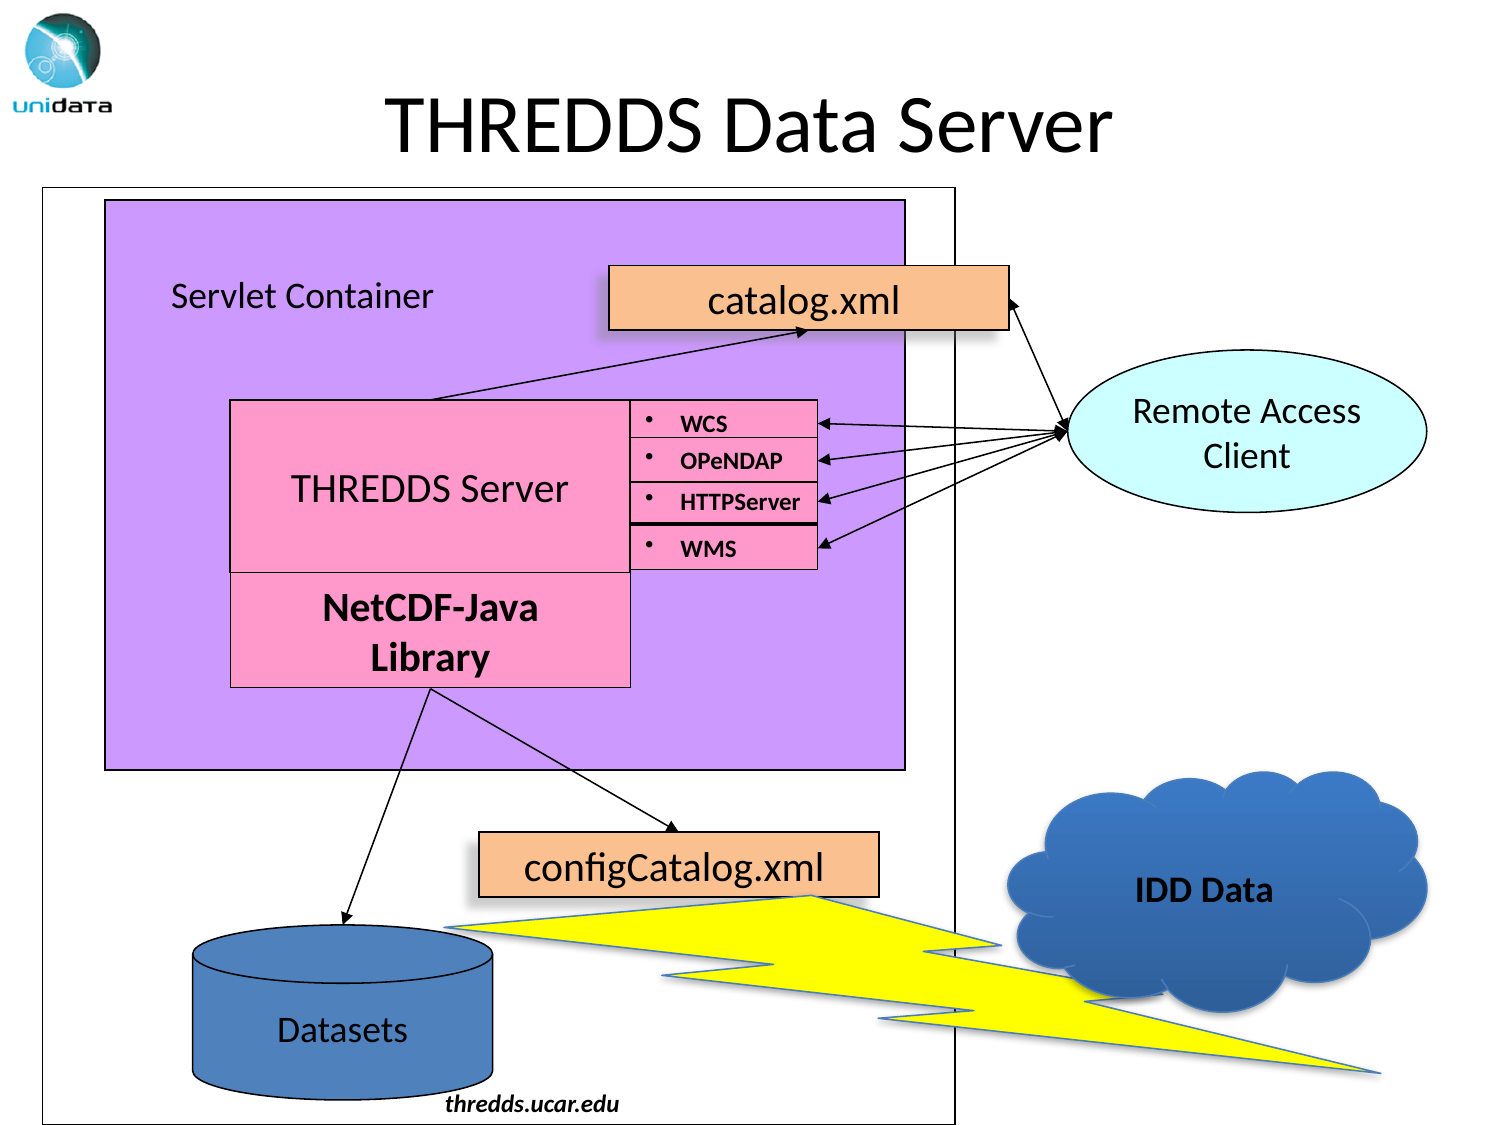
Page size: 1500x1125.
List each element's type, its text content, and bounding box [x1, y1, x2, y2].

text_box OPeNDAP [630, 437, 811, 483]
text_box [443, 894, 1382, 1075]
text_box NetCDF-Java Library [230, 572, 631, 688]
text_box WCS [630, 399, 818, 437]
text_box WMS [630, 525, 818, 570]
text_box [1008, 297, 1068, 422]
text_box HTTPServer [630, 483, 812, 524]
text_box catalog.xml [608, 265, 1009, 331]
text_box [342, 688, 431, 926]
text_box IDD Data [1120, 857, 1293, 918]
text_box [431, 688, 680, 833]
text_box Datasets [192, 924, 493, 1100]
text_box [817, 439, 1068, 549]
text_box THREDDS Server [230, 399, 631, 572]
text_box [42, 187, 956, 1125]
text_box thredds.ucar.edu [430, 1079, 768, 1125]
title THREDDS Data Server [75, 24, 1425, 213]
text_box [817, 423, 1068, 432]
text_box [429, 330, 810, 401]
picture [12, 12, 112, 113]
text_box Remote Access Client [1073, 349, 1427, 513]
text_box [1007, 771, 1428, 1013]
text_box configCatalog.xml [478, 832, 879, 897]
